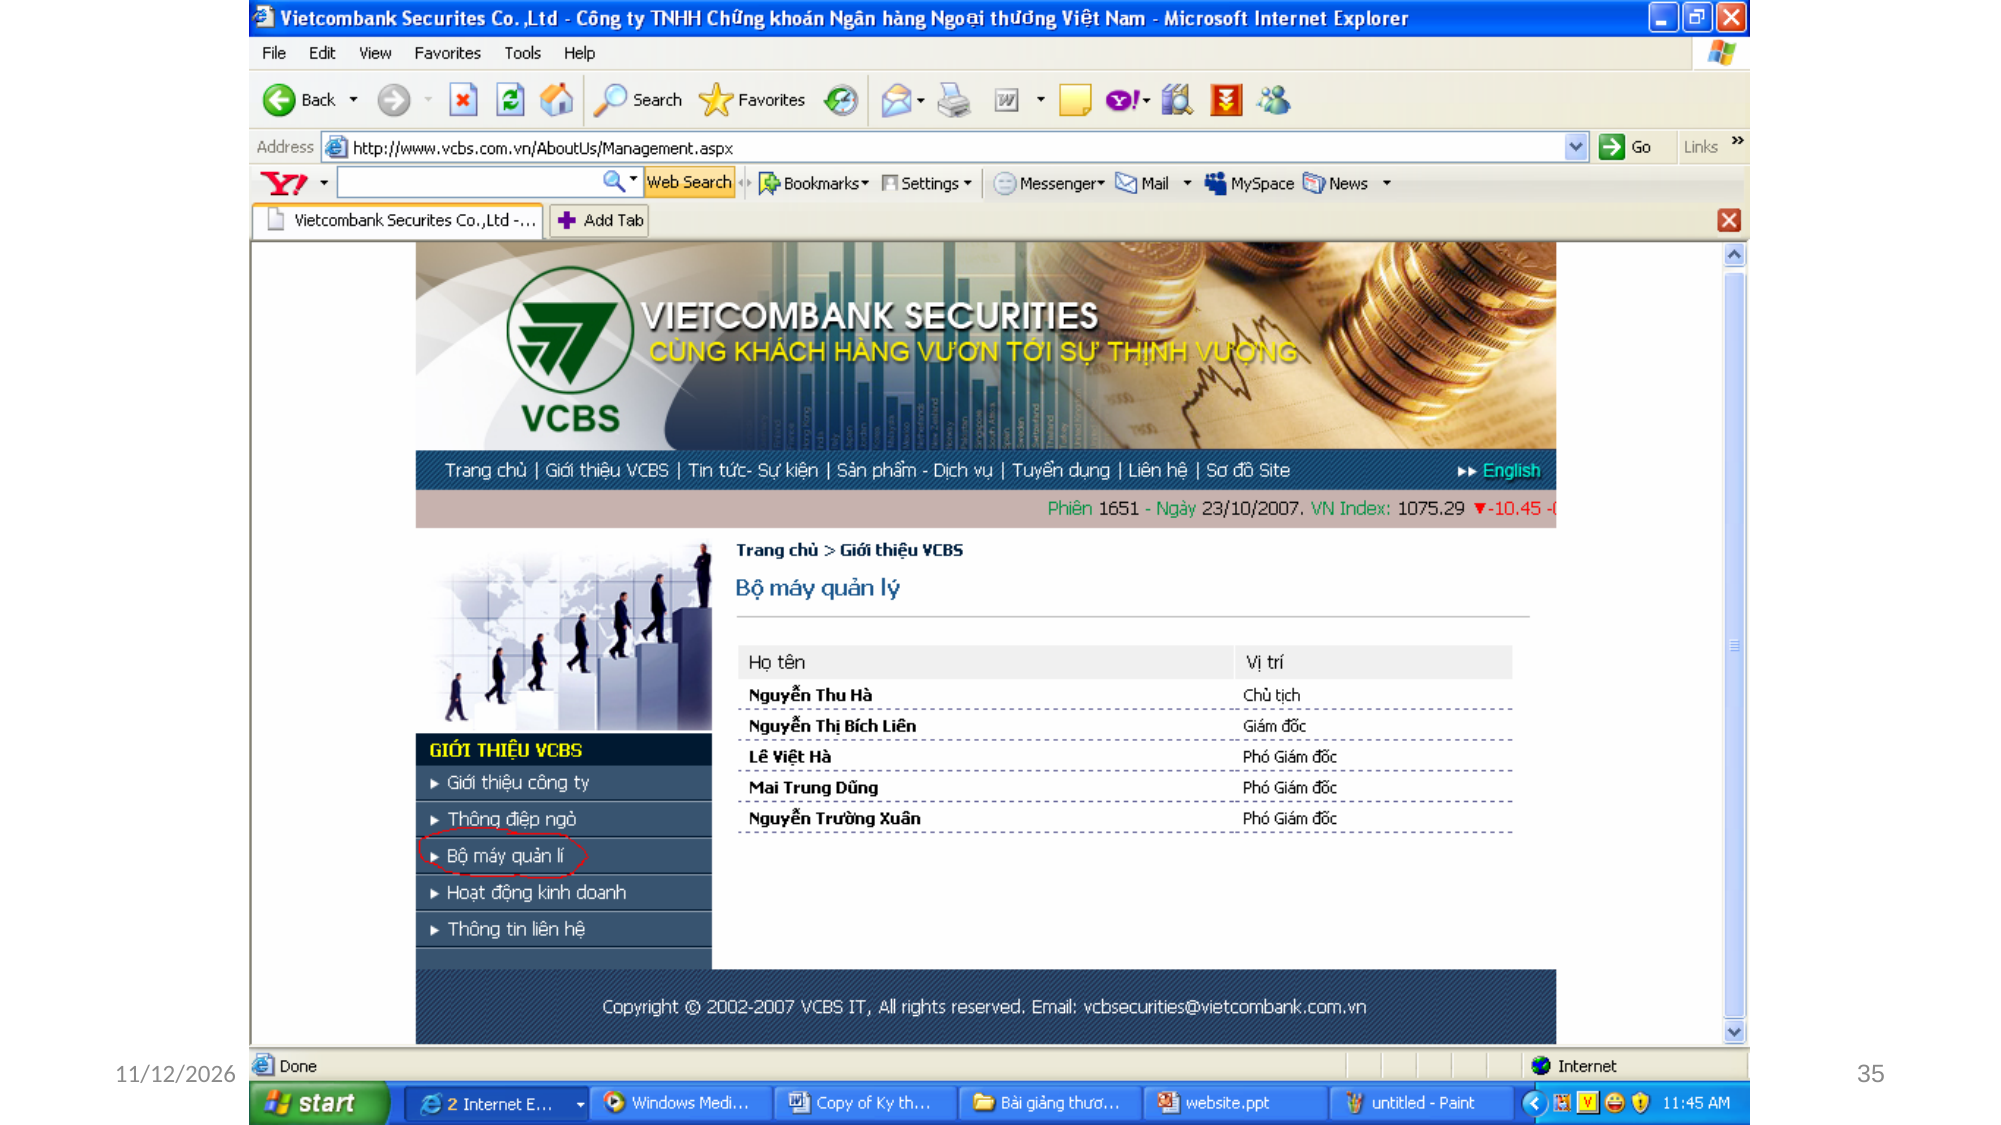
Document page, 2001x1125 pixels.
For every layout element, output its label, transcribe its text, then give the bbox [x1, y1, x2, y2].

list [249, 0, 1751, 1125]
slide_number 35 [1753, 1042, 1900, 1103]
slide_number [99, 1042, 244, 1103]
